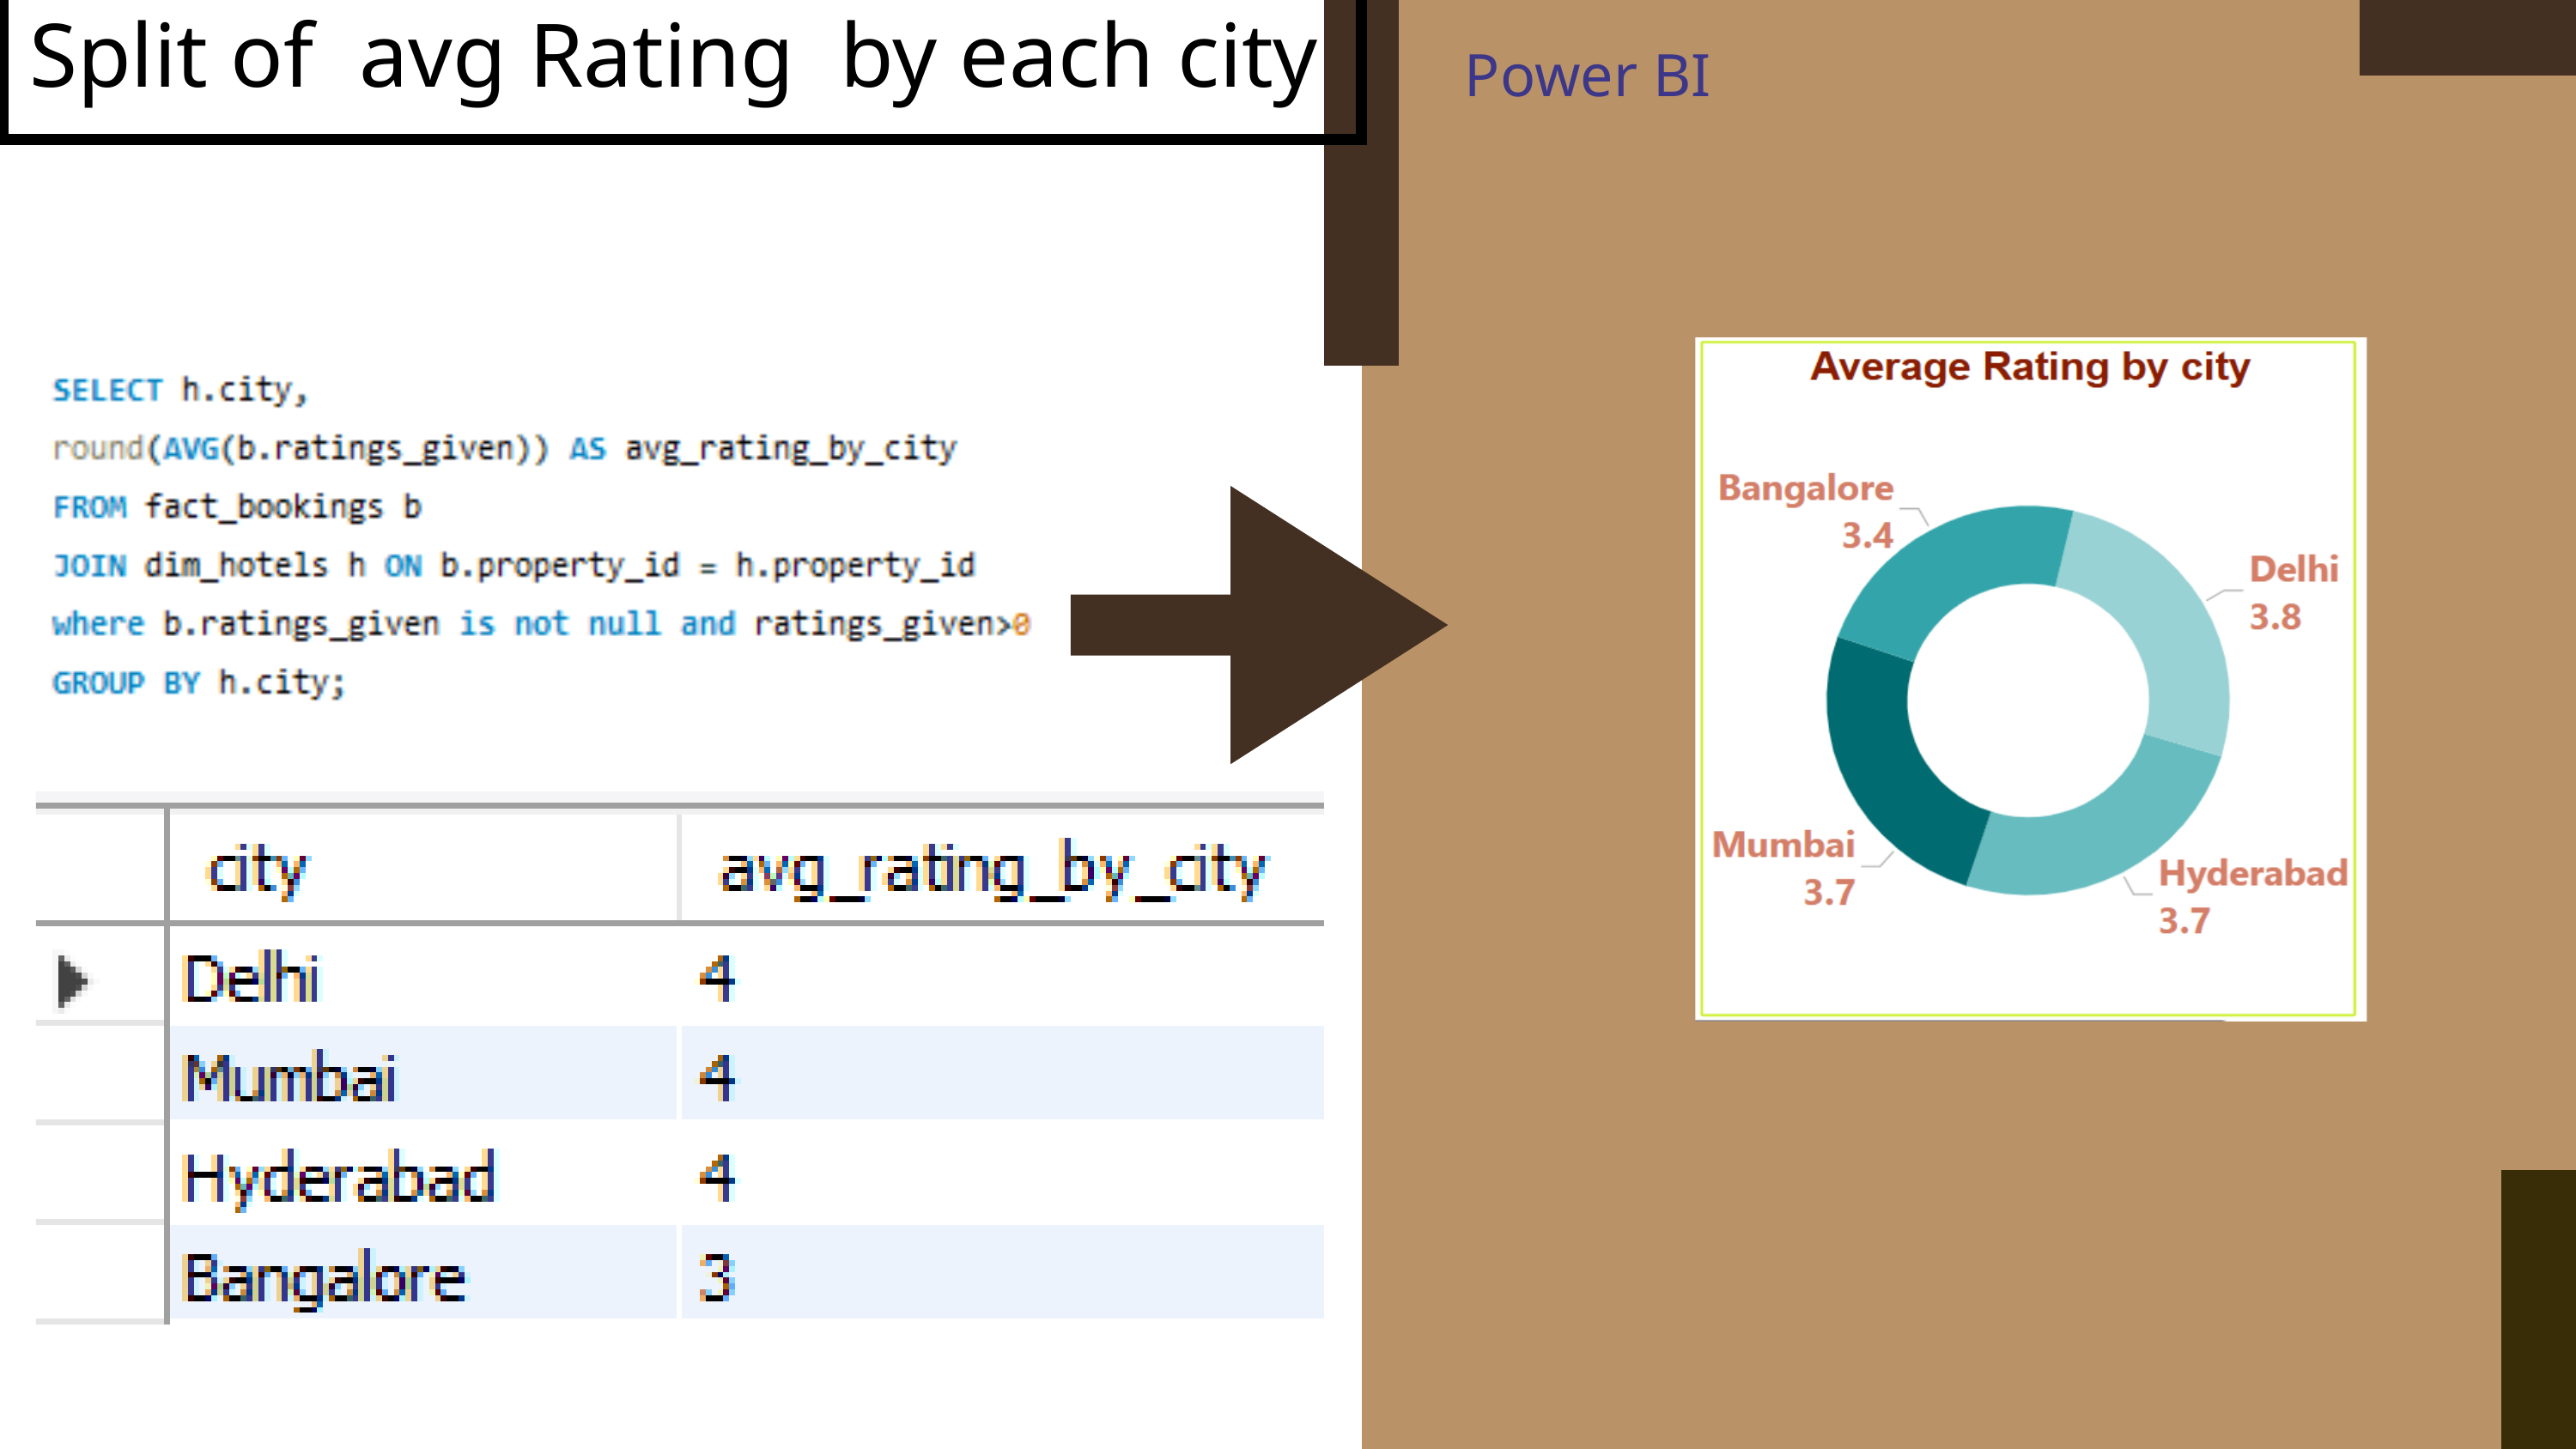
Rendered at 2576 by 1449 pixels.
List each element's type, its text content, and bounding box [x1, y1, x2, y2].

text_box [47, 365, 1042, 704]
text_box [2500, 1170, 2576, 1449]
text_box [1323, 0, 1400, 366]
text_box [2359, 0, 2576, 76]
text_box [1361, 0, 2576, 1449]
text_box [35, 791, 1325, 1378]
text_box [1070, 485, 1449, 765]
table_header Split of avg Rating by each city [9, 0, 1319, 134]
